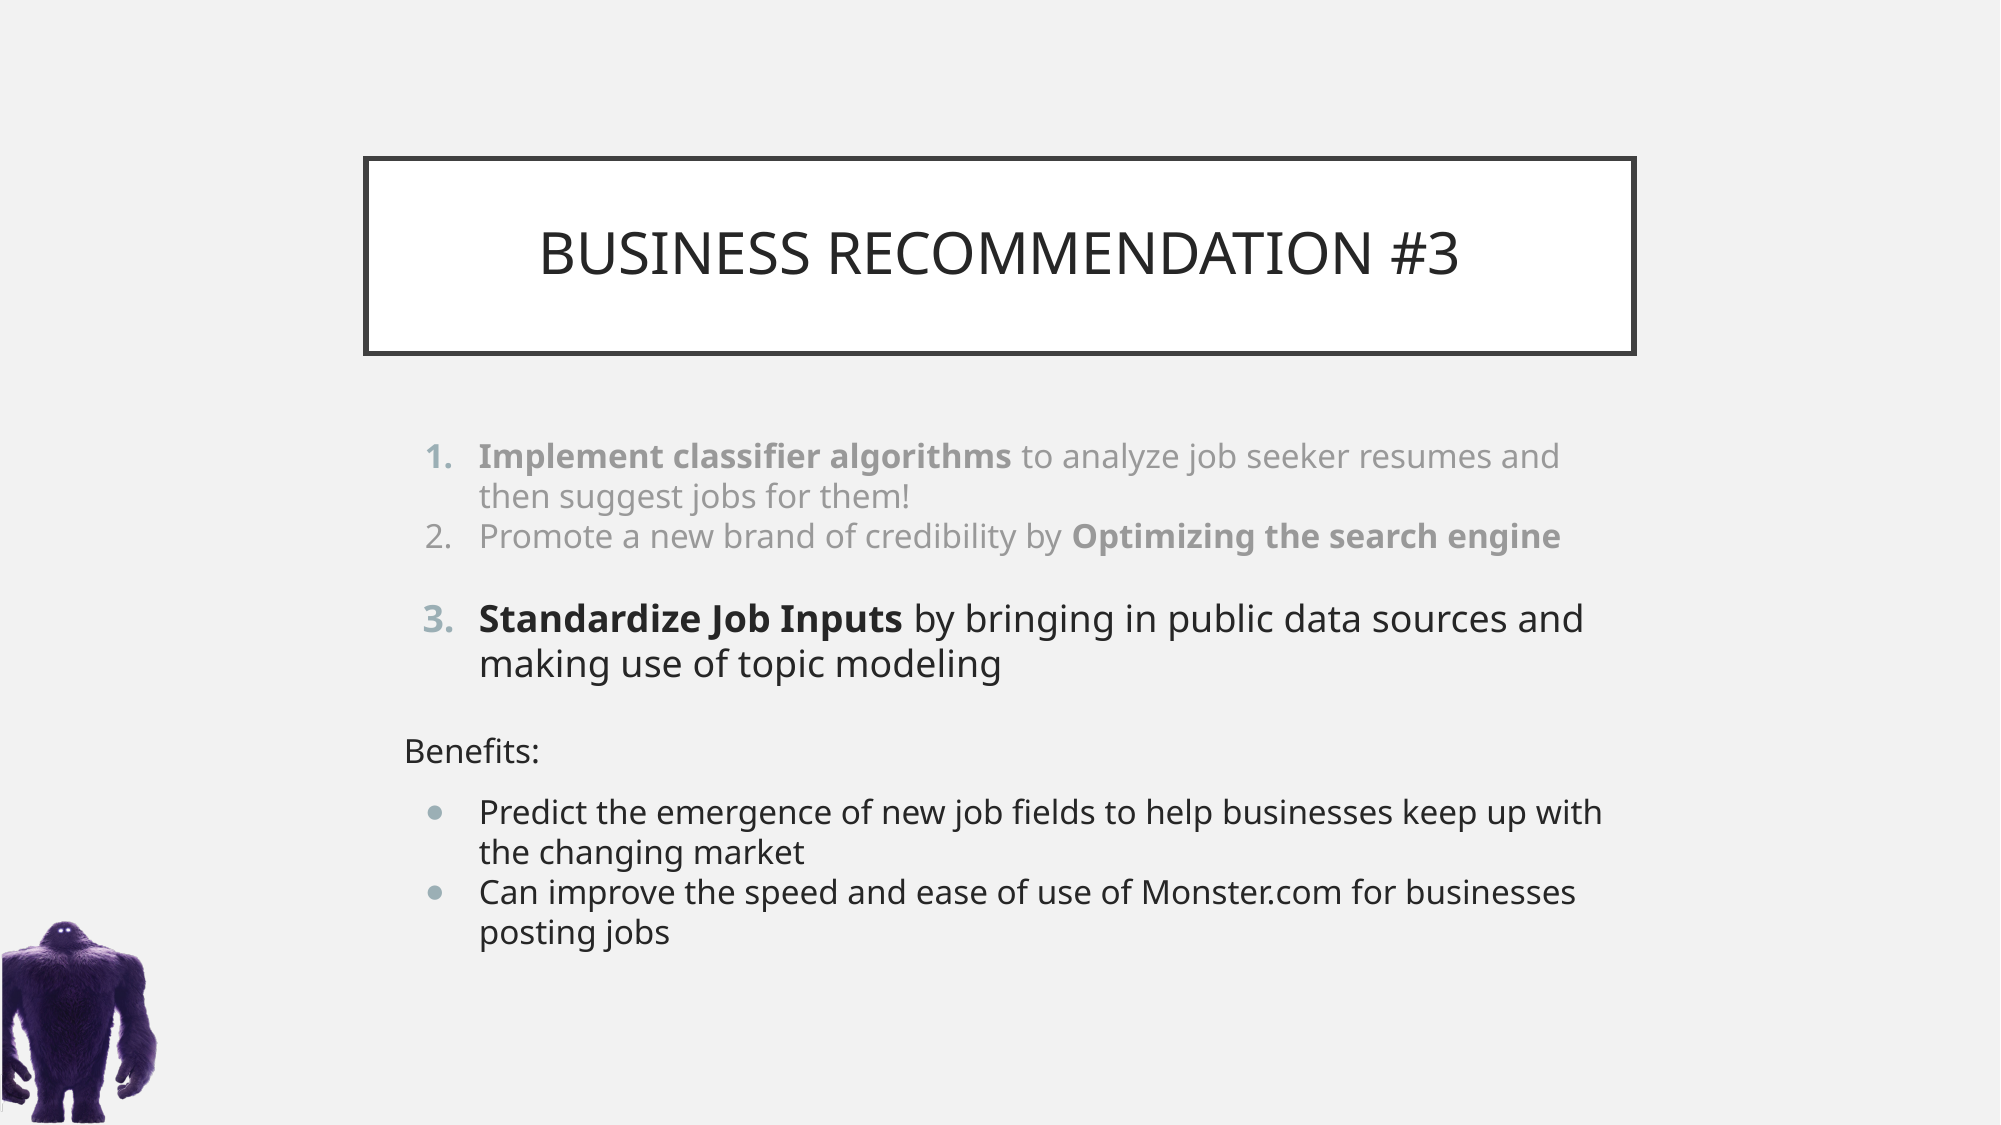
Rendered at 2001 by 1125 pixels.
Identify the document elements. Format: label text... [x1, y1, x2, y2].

picture [0, 912, 160, 1125]
list Implement classifier algorithms to analyze job seeker resumes and then suggest jobs for them! Promote a new brand of credibility by Optimizing the search engine Standardize Job Inputs by bringing in public data sources and making use of topic modeling [388, 427, 1657, 722]
title BUSINESS RECOMMENDATION #3 [363, 156, 1637, 356]
list Benefits: Predict the emergence of new job fields to help businesses keep up with the changing market Can improve the speed and ease of use of Monster.com for businesses posting jobs [388, 722, 1657, 1010]
